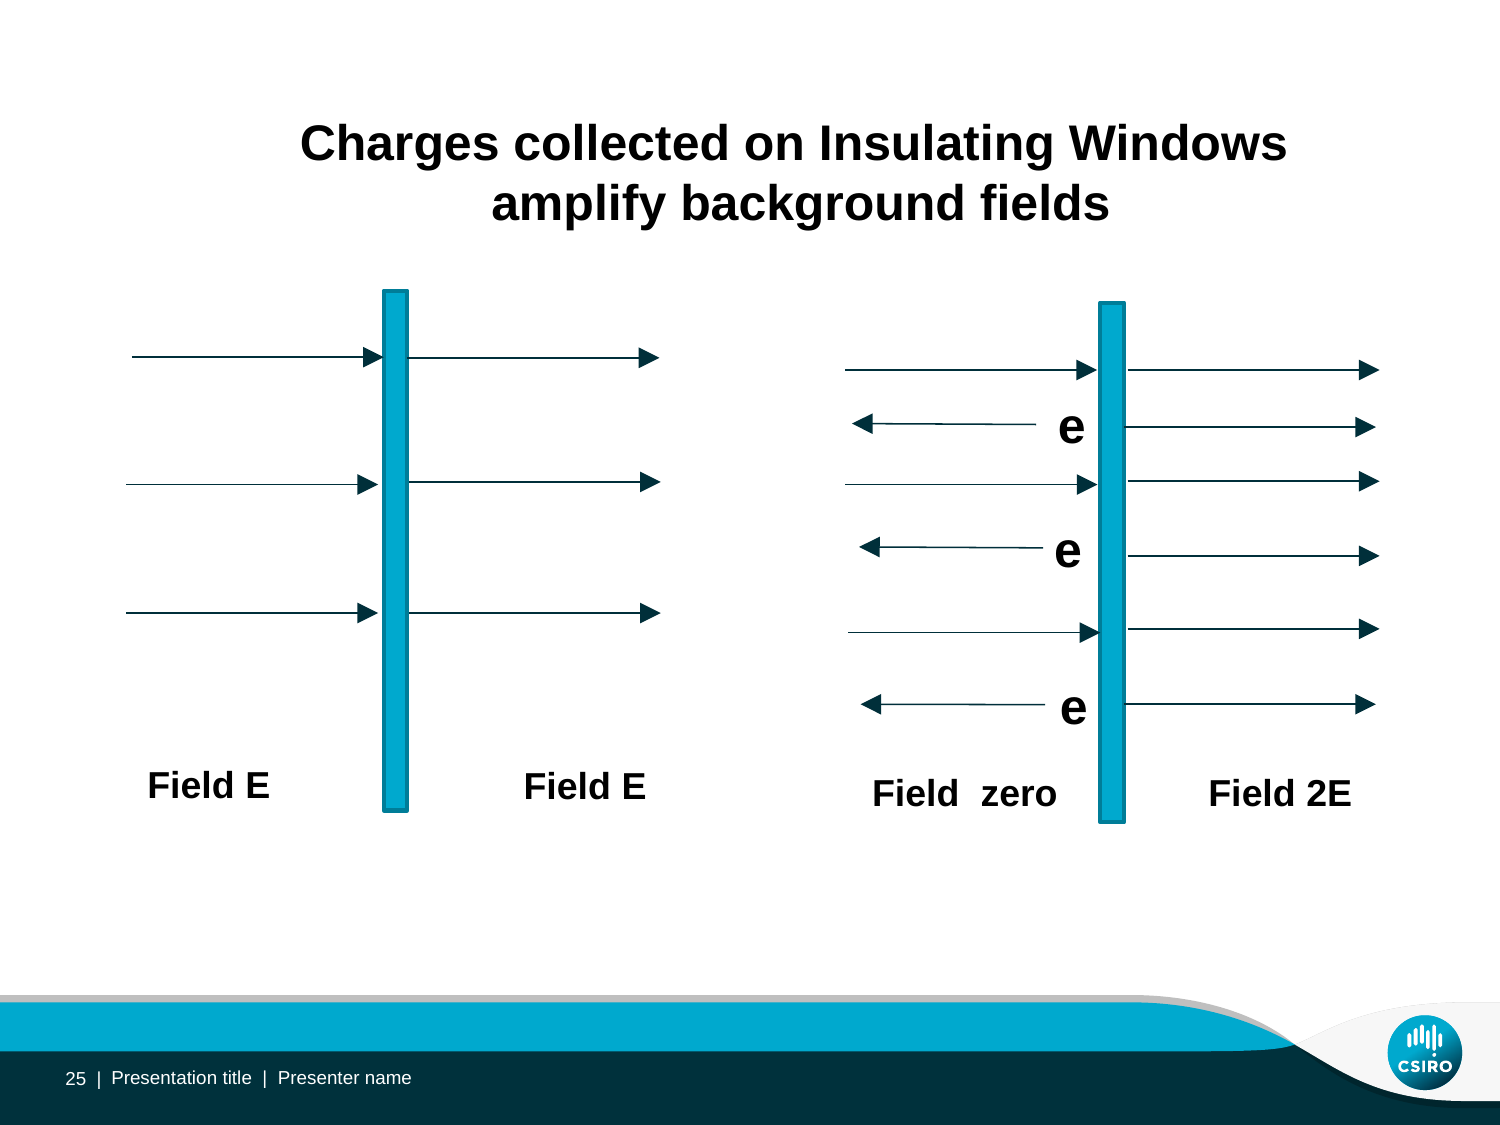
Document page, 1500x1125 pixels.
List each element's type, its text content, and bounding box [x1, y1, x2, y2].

text_box Field E [132, 753, 286, 814]
text_box e [1039, 510, 1097, 586]
text_box [1098, 301, 1126, 824]
text_box Field E [508, 754, 662, 815]
slide_number 25 | [54, 1066, 102, 1088]
text_box e [1044, 667, 1103, 742]
text_box Field 2E [1193, 761, 1368, 821]
text_box [382, 289, 409, 813]
text_box e [1043, 386, 1102, 461]
footer Presentation title | Presenter name [111, 1066, 1110, 1088]
text_box Field zero [857, 761, 1073, 821]
text_box Charges collected on Insulating Windows amplify background fields [284, 103, 1304, 238]
